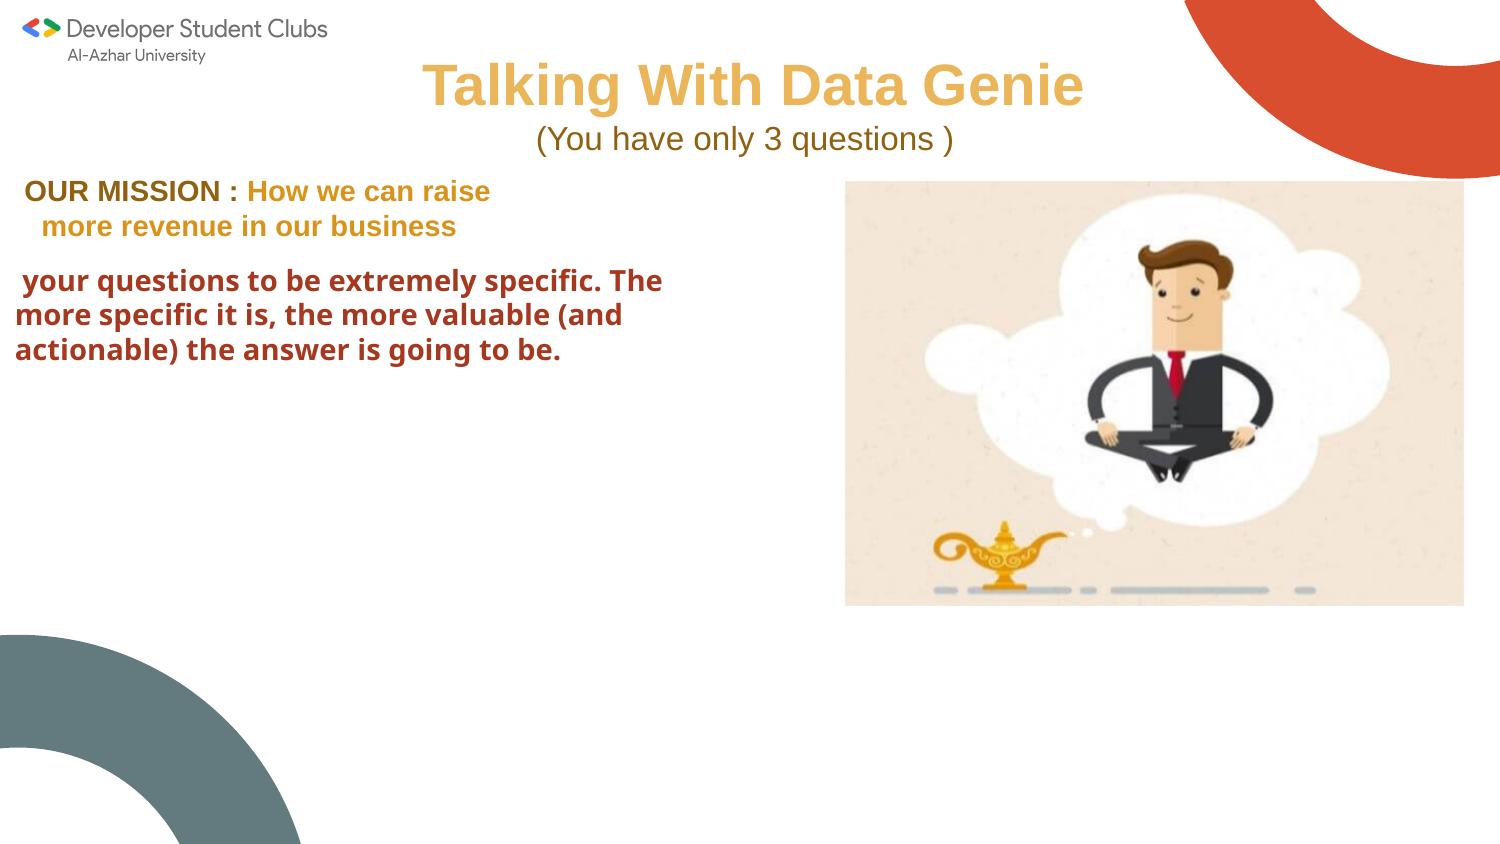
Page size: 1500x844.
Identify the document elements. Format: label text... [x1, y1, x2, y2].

picture [842, 179, 1469, 610]
text_box OUR MISSION : How we can raise more revenue in our business [1, 164, 515, 250]
text_box your questions to be extremely specific. The more specific it is, the more valuable (and actionable) the answer is going to be. [0, 254, 750, 374]
picture [14, 0, 331, 70]
text_box Talking With Data Genie (You have only 3 questions ) [399, 39, 1101, 165]
